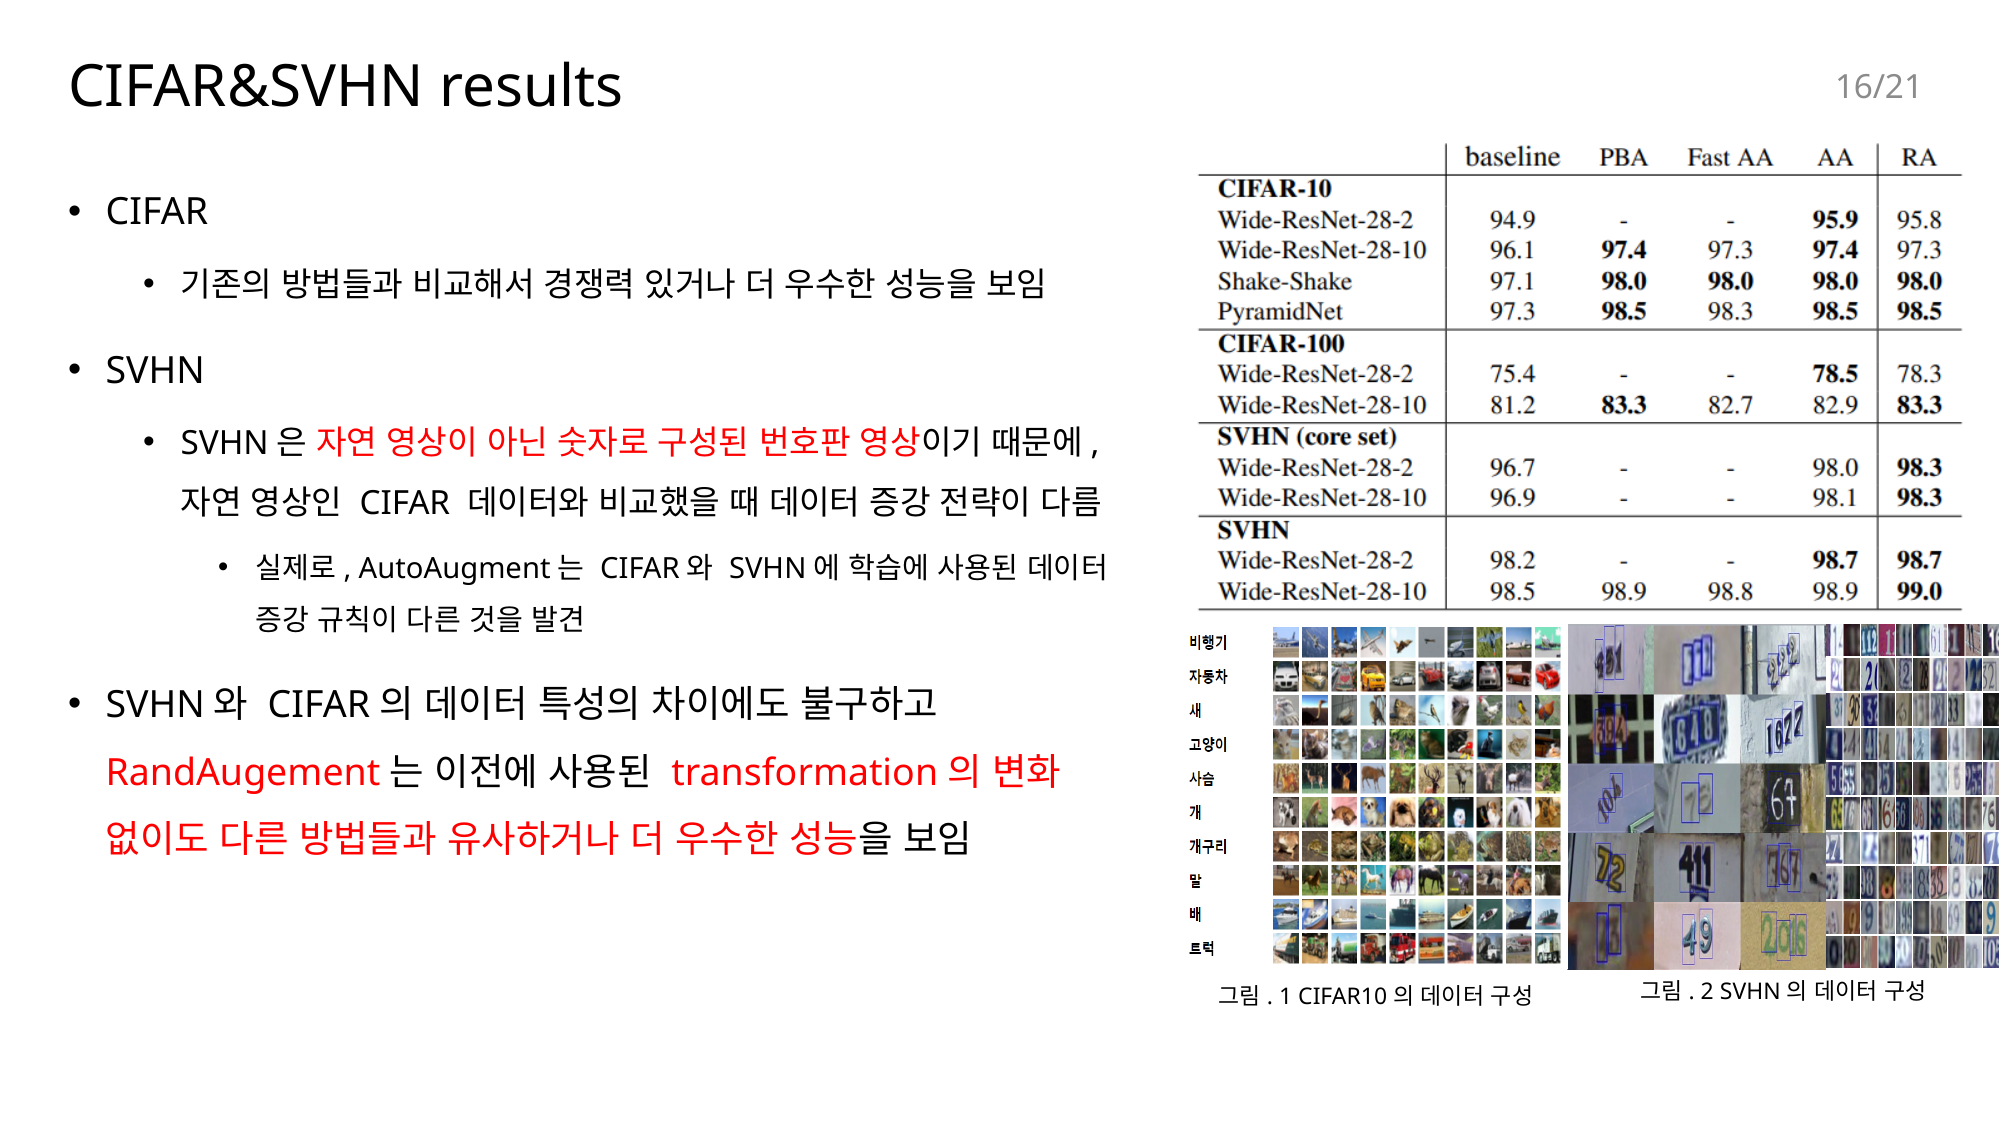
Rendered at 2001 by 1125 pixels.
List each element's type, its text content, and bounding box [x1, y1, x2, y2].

slide_number 15/21 [1496, 38, 1947, 117]
list CIFAR 기존의 방법들과 비교해서 경쟁력 있거나 더 우수한 성능을 보임 SVHN SVHN은 자연 영상이 아닌 숫자로 구성된 번호판 영상이기 때문에, 자연 영상인 CIFAR 데이터와 비교했을 때 데이터 증강 전략이 다름 실제로, AutoAugment는 CIFAR와 SVHN에 학습에 사용된 데이터 증강 규칙이 다른 것을 발견 SVHN와 CIFAR의 데이터 특성의 차이에도 불구하고 RandAugement는 이전에 사용된 transformation의 변화 없이도 다른 방법들과 유사하거나 더 우수한 성능을 보임 [53, 157, 1184, 1005]
title CIFAR&SVHN results [53, 38, 1496, 138]
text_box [1568, 624, 2000, 1012]
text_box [1184, 622, 1568, 1017]
picture [1184, 117, 1979, 624]
